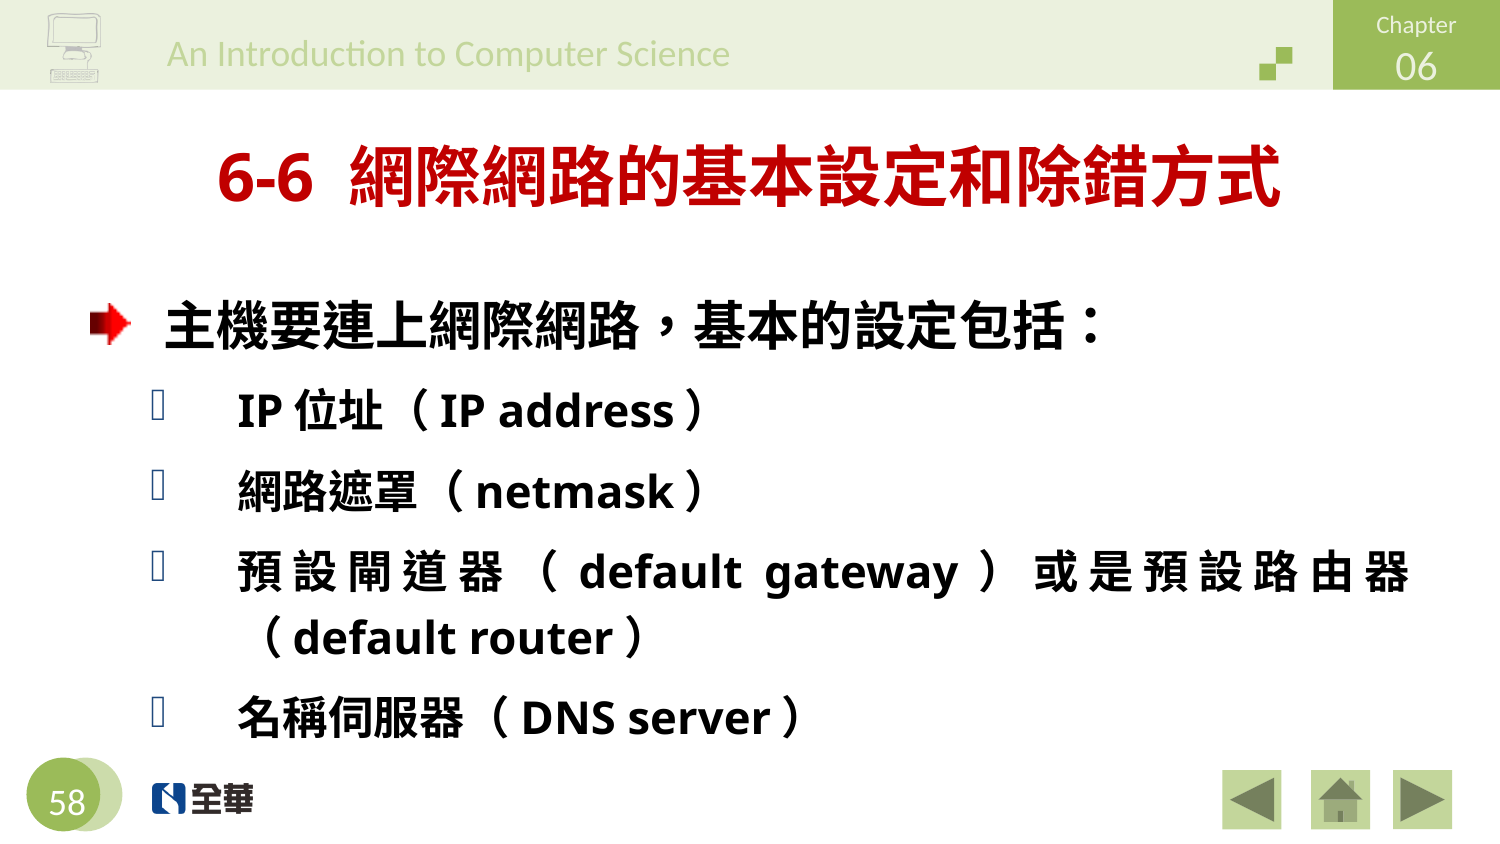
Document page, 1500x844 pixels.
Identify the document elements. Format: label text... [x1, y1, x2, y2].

list 主機要連上網際網路，基本的設定包括： IP位址（IP address） 網路遮罩（netmask） 預設閘道器（default gateway）或是預設路由器（default router） 名稱伺服器（DNS server） [75, 272, 1425, 754]
picture [90, 303, 131, 345]
picture [47, 13, 101, 83]
title 6-6 網際網路的基本設定和除錯方式 [75, 104, 1425, 245]
picture [152, 783, 253, 814]
